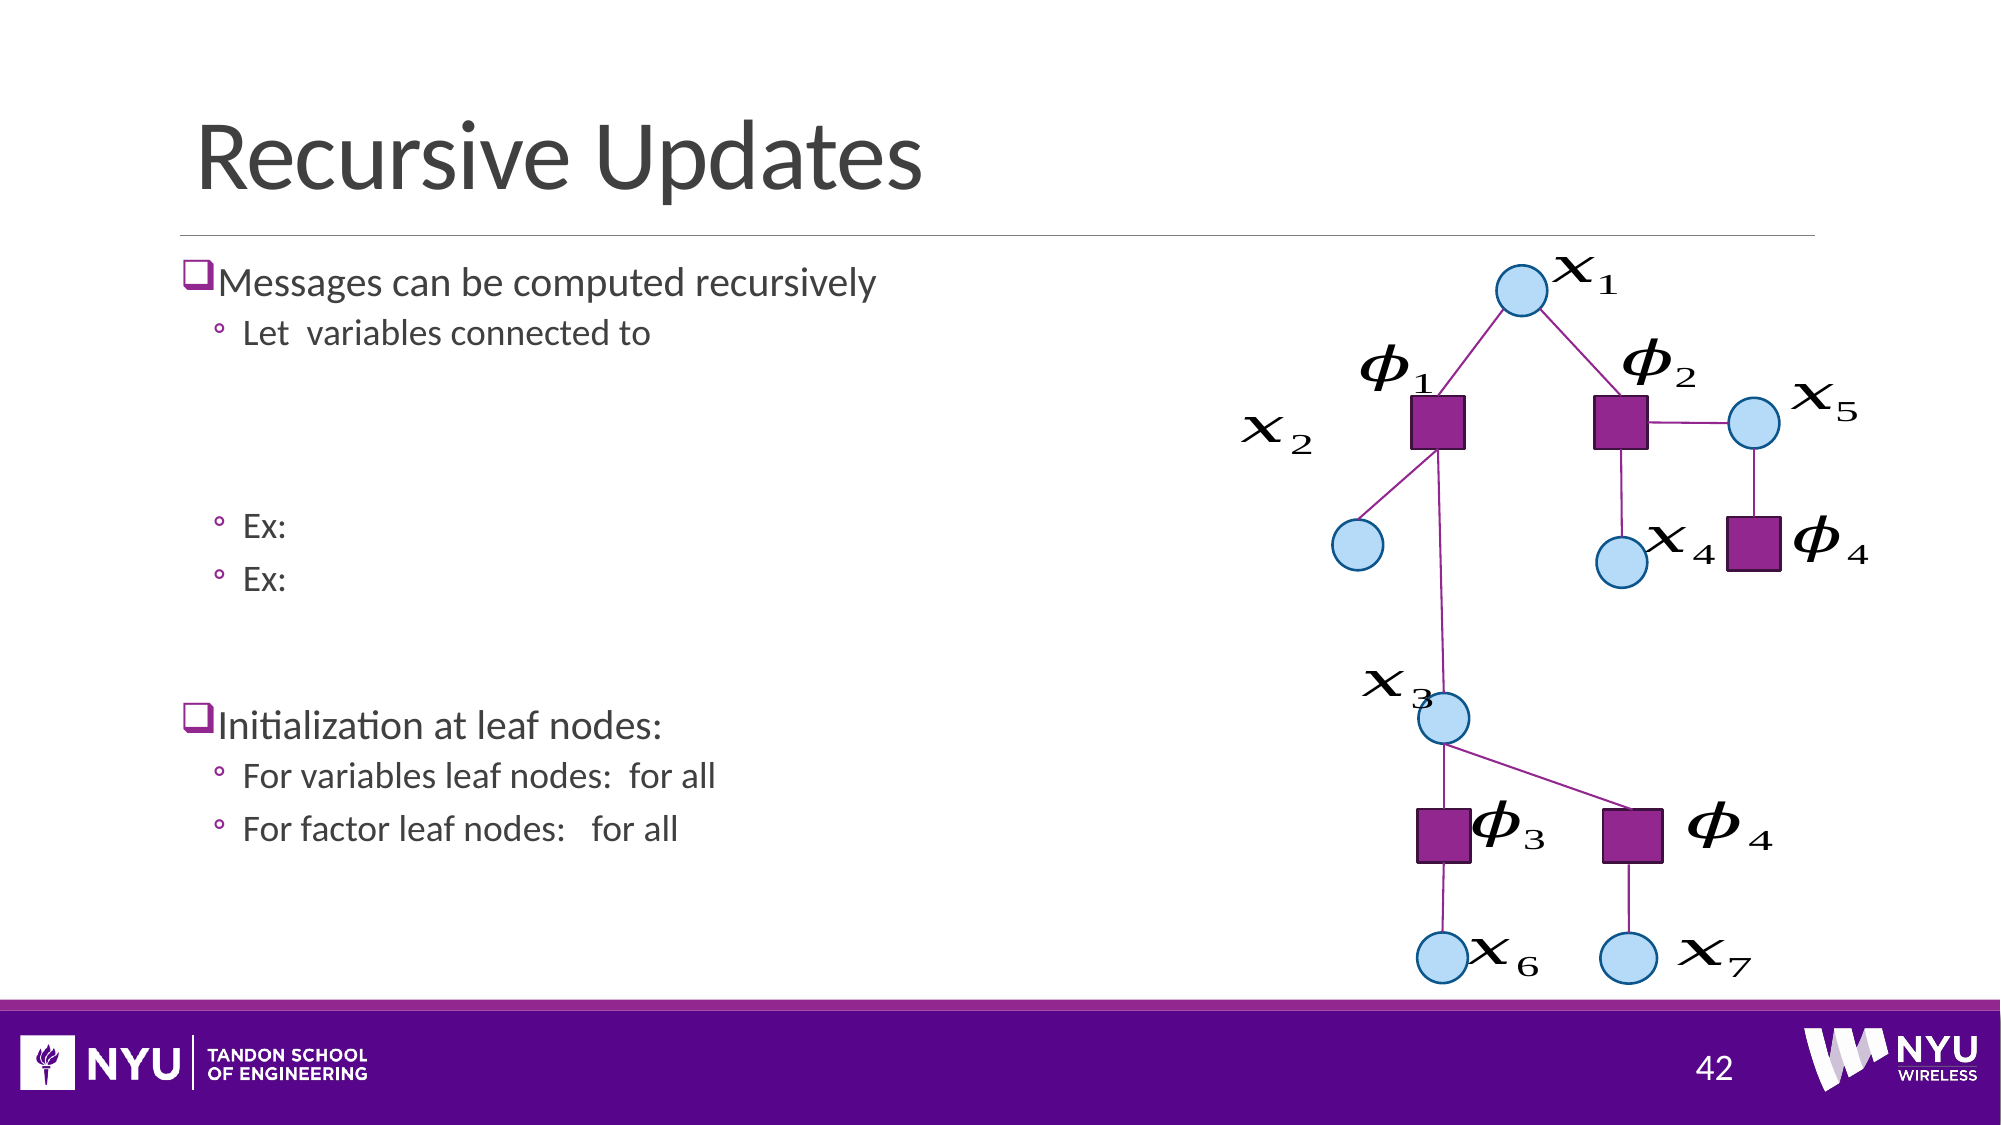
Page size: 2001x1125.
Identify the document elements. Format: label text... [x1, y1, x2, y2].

text_box [1331, 518, 1385, 572]
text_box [1437, 308, 1505, 397]
text_box [1726, 516, 1782, 572]
text_box [1495, 264, 1549, 318]
text_box [1415, 931, 1470, 985]
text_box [1443, 743, 1634, 811]
slide_number 42 [1533, 1035, 1749, 1096]
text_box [1437, 448, 1445, 694]
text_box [1539, 308, 1622, 397]
text_box [1593, 395, 1649, 450]
text_box [1595, 536, 1649, 590]
text_box [1417, 693, 1471, 745]
text_box [1599, 931, 1659, 985]
text_box [1416, 808, 1472, 864]
text_box [1727, 396, 1781, 450]
text_box [1410, 395, 1466, 450]
title Recursive Updates [180, 47, 1830, 218]
text_box [1602, 808, 1664, 864]
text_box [1441, 861, 1445, 933]
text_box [1357, 448, 1436, 520]
